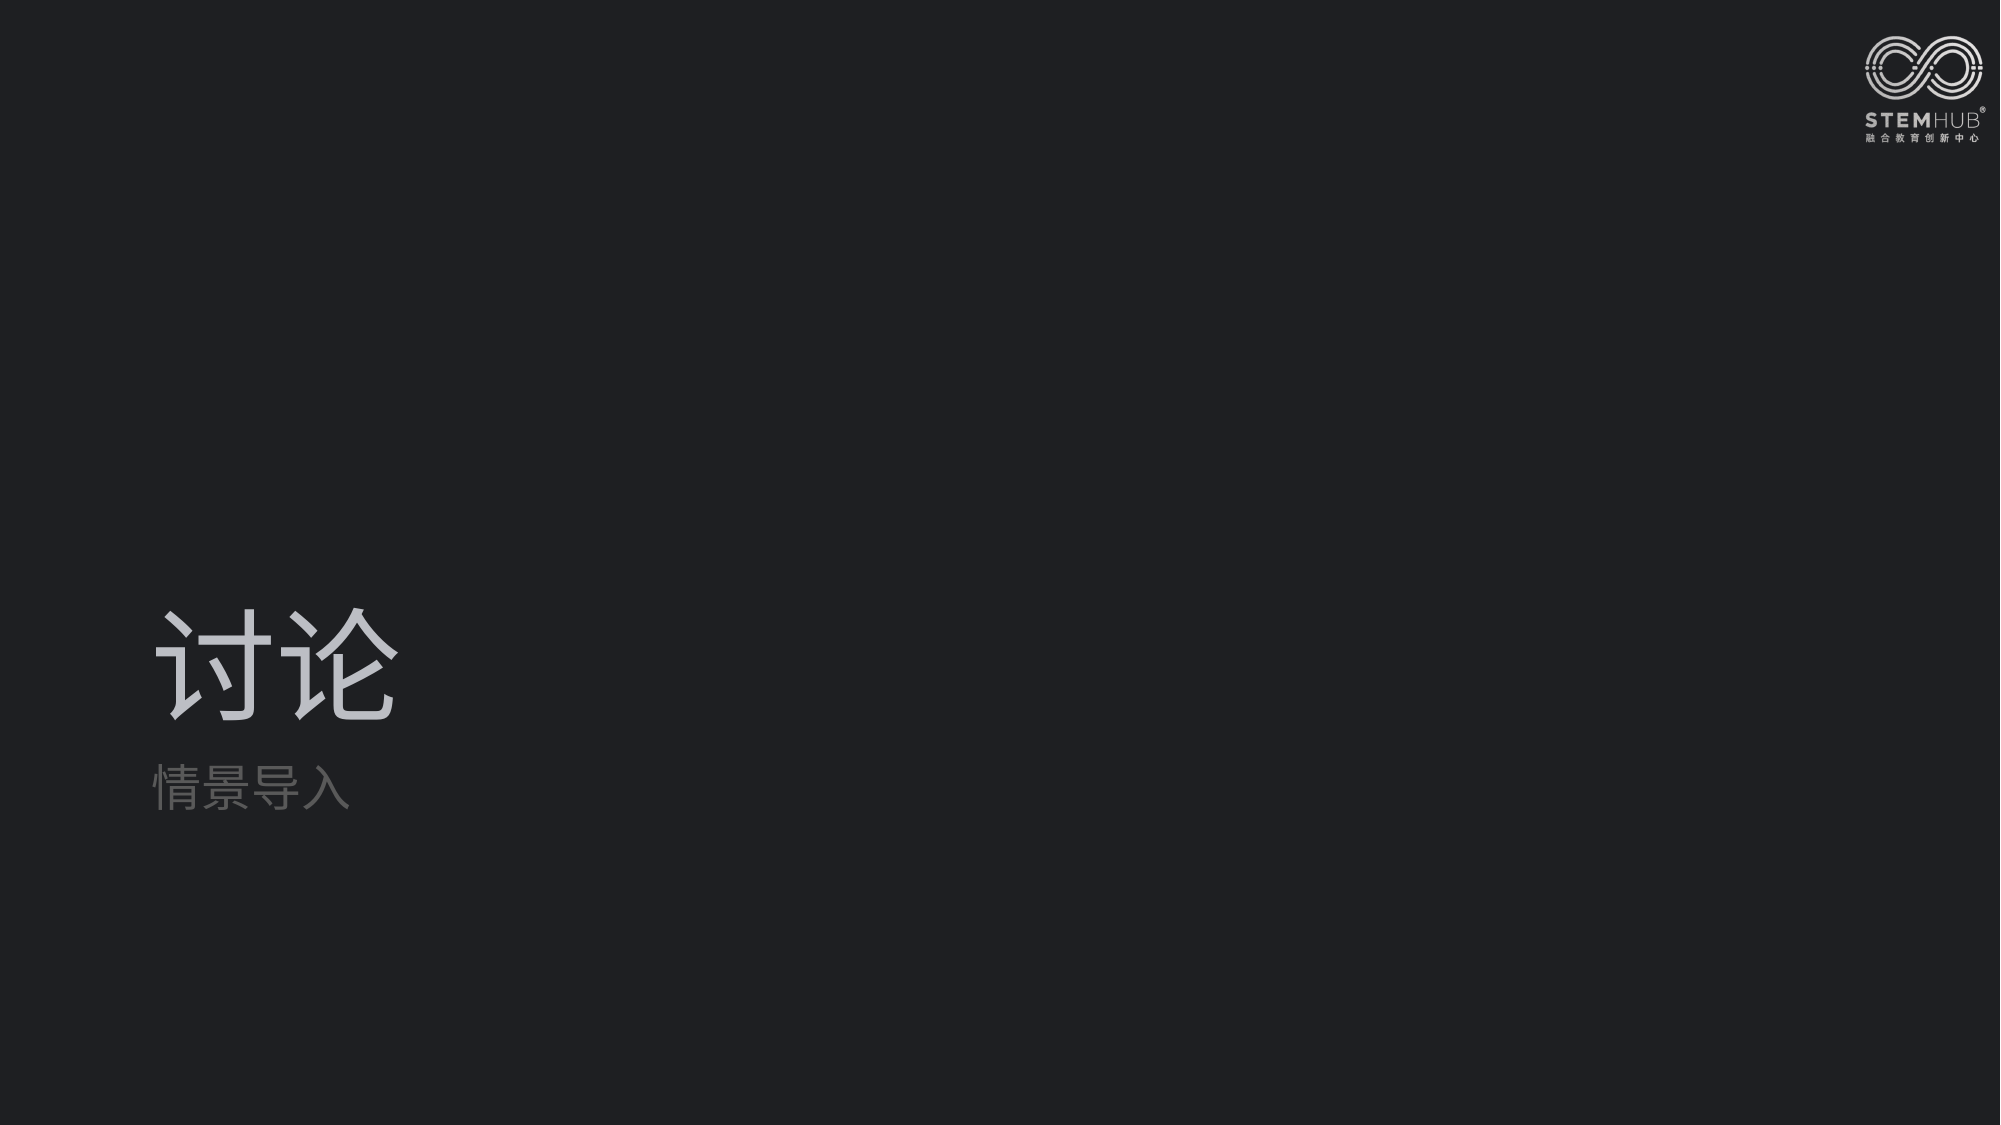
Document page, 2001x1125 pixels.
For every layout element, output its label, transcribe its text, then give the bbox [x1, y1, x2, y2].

picture [1849, 0, 2000, 180]
list 情景导入 [136, 756, 1828, 863]
title 讨论 [136, 76, 1828, 749]
